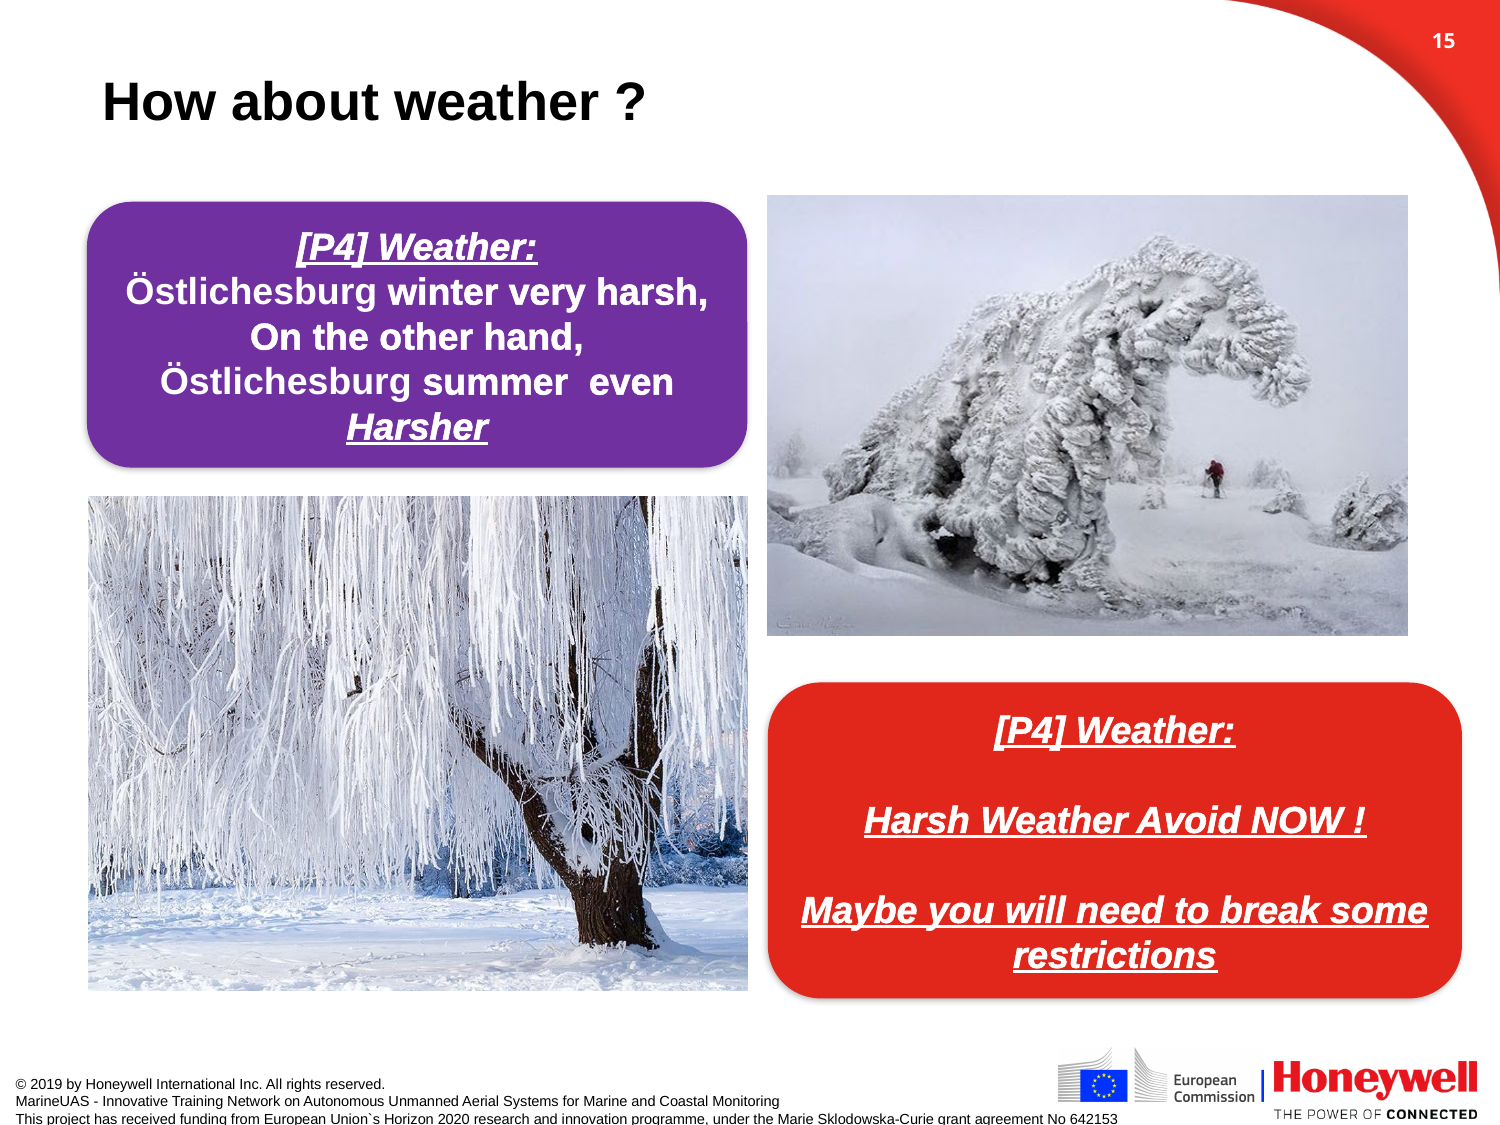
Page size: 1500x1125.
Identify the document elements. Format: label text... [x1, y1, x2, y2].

text_box [P4] Weather: Östlichesburg winter very harsh, On the other hand, Östlichesburg summer even Harsher [86, 201, 748, 468]
picture [767, 0, 1500, 637]
picture [1274, 1061, 1477, 1119]
text_box [P4] Weather: Harsh Weather Avoid NOW ! Maybe you will need to break some restrictions [767, 682, 1462, 999]
title How about weather ? [86, 58, 1347, 141]
picture [87, 496, 748, 991]
picture [1058, 1047, 1264, 1102]
slide_number 14 [1416, 0, 1500, 83]
